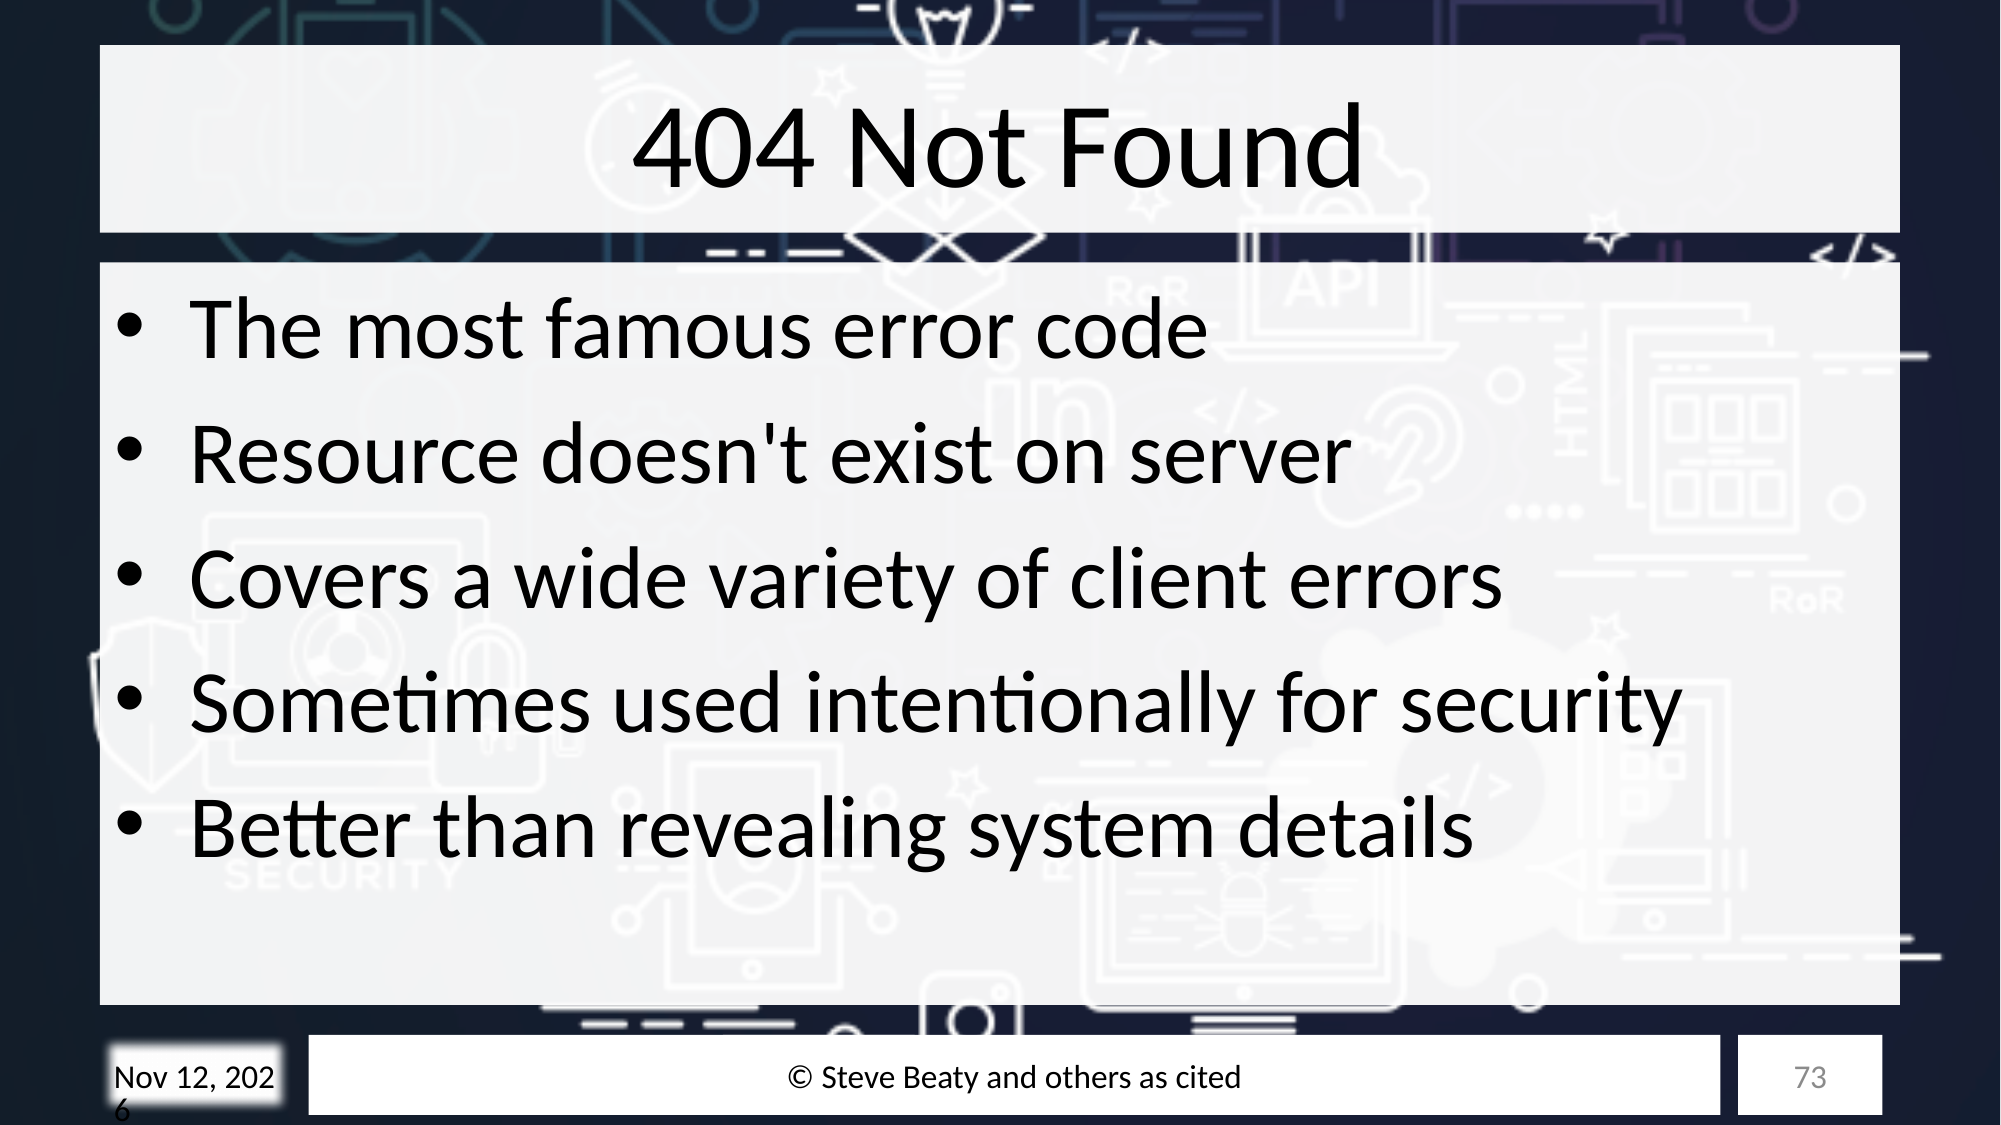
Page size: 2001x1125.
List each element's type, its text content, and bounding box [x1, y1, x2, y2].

slide_number 73 [1738, 1034, 1883, 1115]
picture [0, 0, 2001, 1125]
list The most famous error code Resource doesn't exist on server Covers a wide variety of client errors Sometimes used intentionally for security Better than revealing system details [99, 262, 1900, 1005]
footer © Steve Beaty and others as cited [308, 1034, 1721, 1115]
title 404 Not Found [99, 45, 1900, 233]
